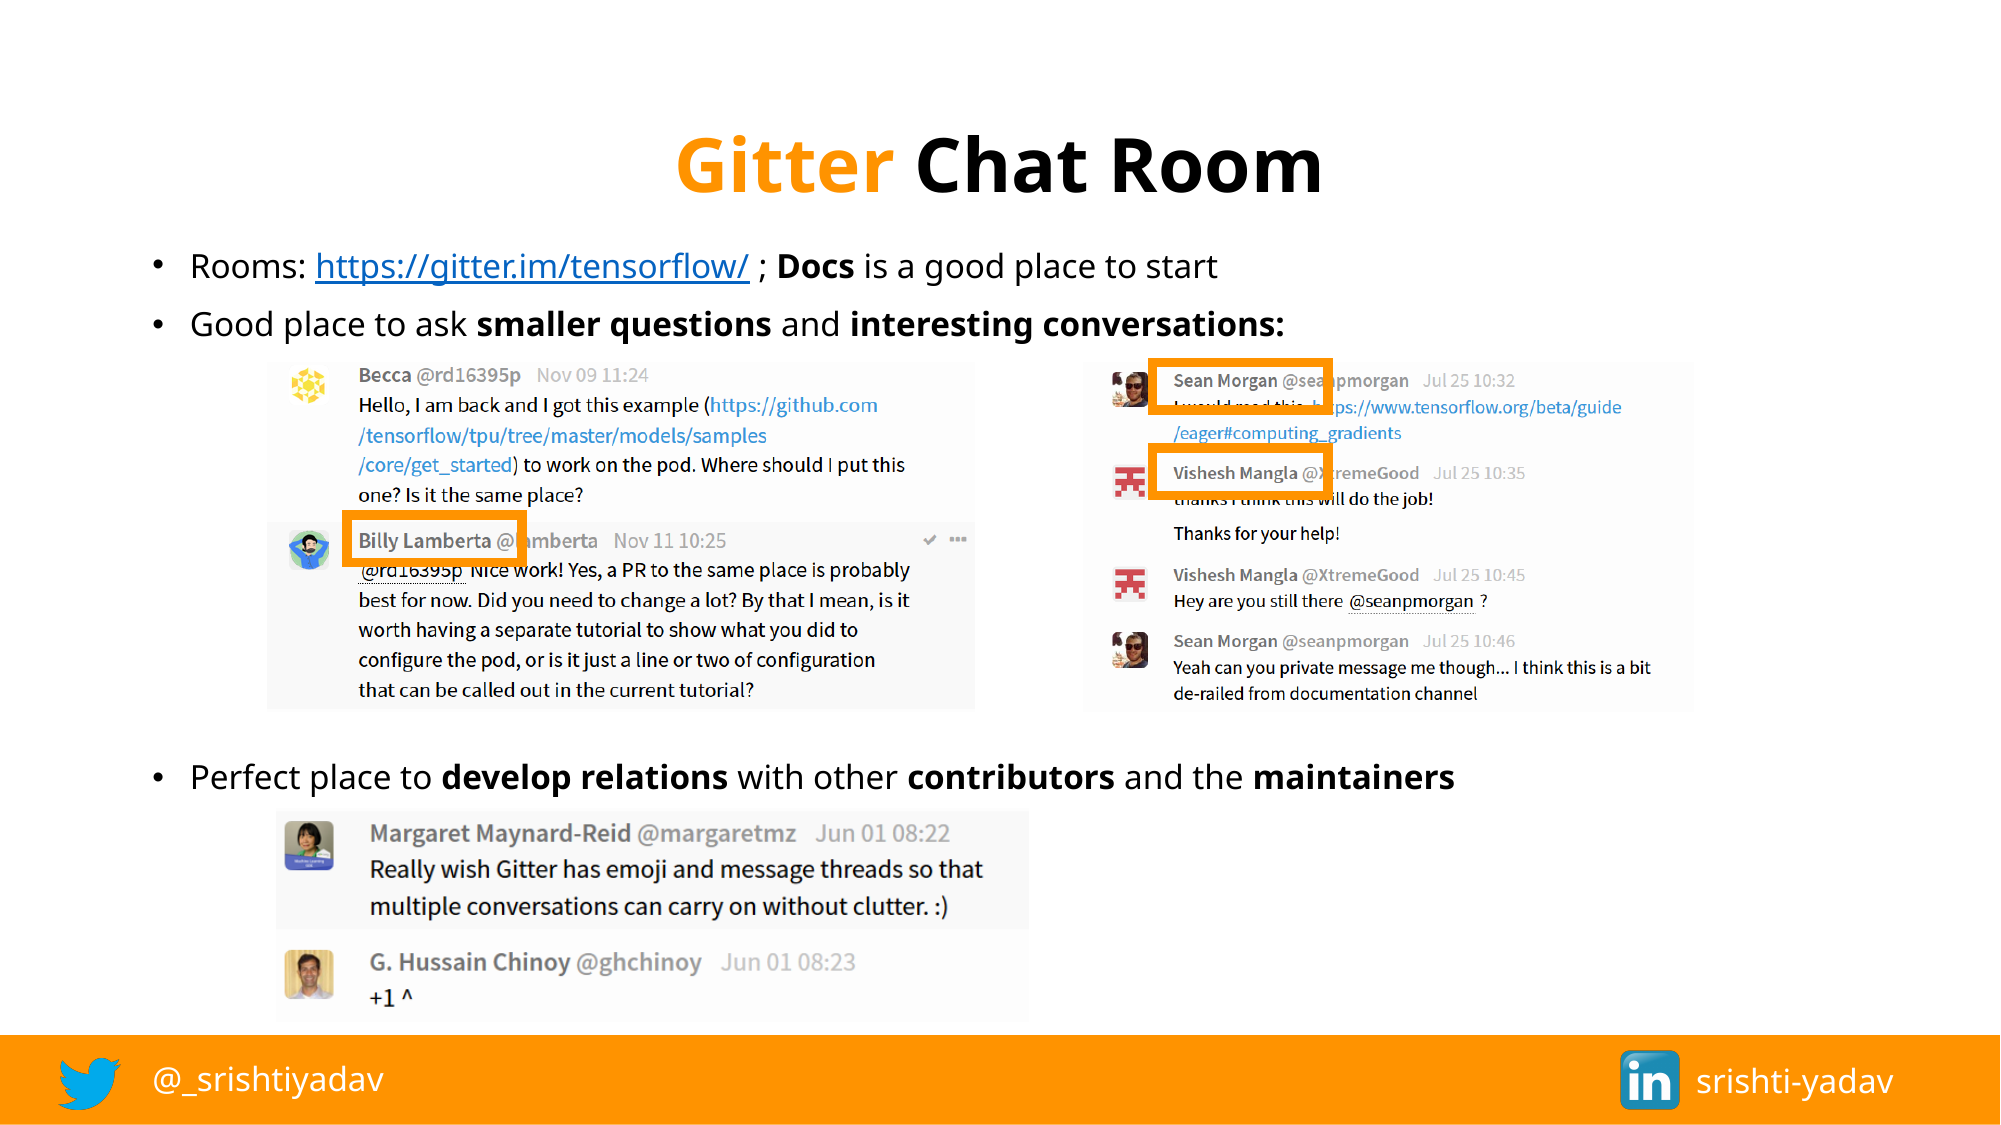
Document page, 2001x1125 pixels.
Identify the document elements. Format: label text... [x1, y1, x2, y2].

title Gitter Chat Room [137, 59, 1863, 238]
picture [1083, 362, 1694, 712]
picture [267, 362, 975, 712]
list Rooms: https://gitter.im/tensorflow/ ; Docs is a good place to start Good place to ask smaller questions and interesting conversations: Perfect place to develop relations with other contributors and the maintainers [137, 238, 1894, 1035]
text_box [0, 1035, 2000, 1125]
picture [276, 808, 1029, 1022]
